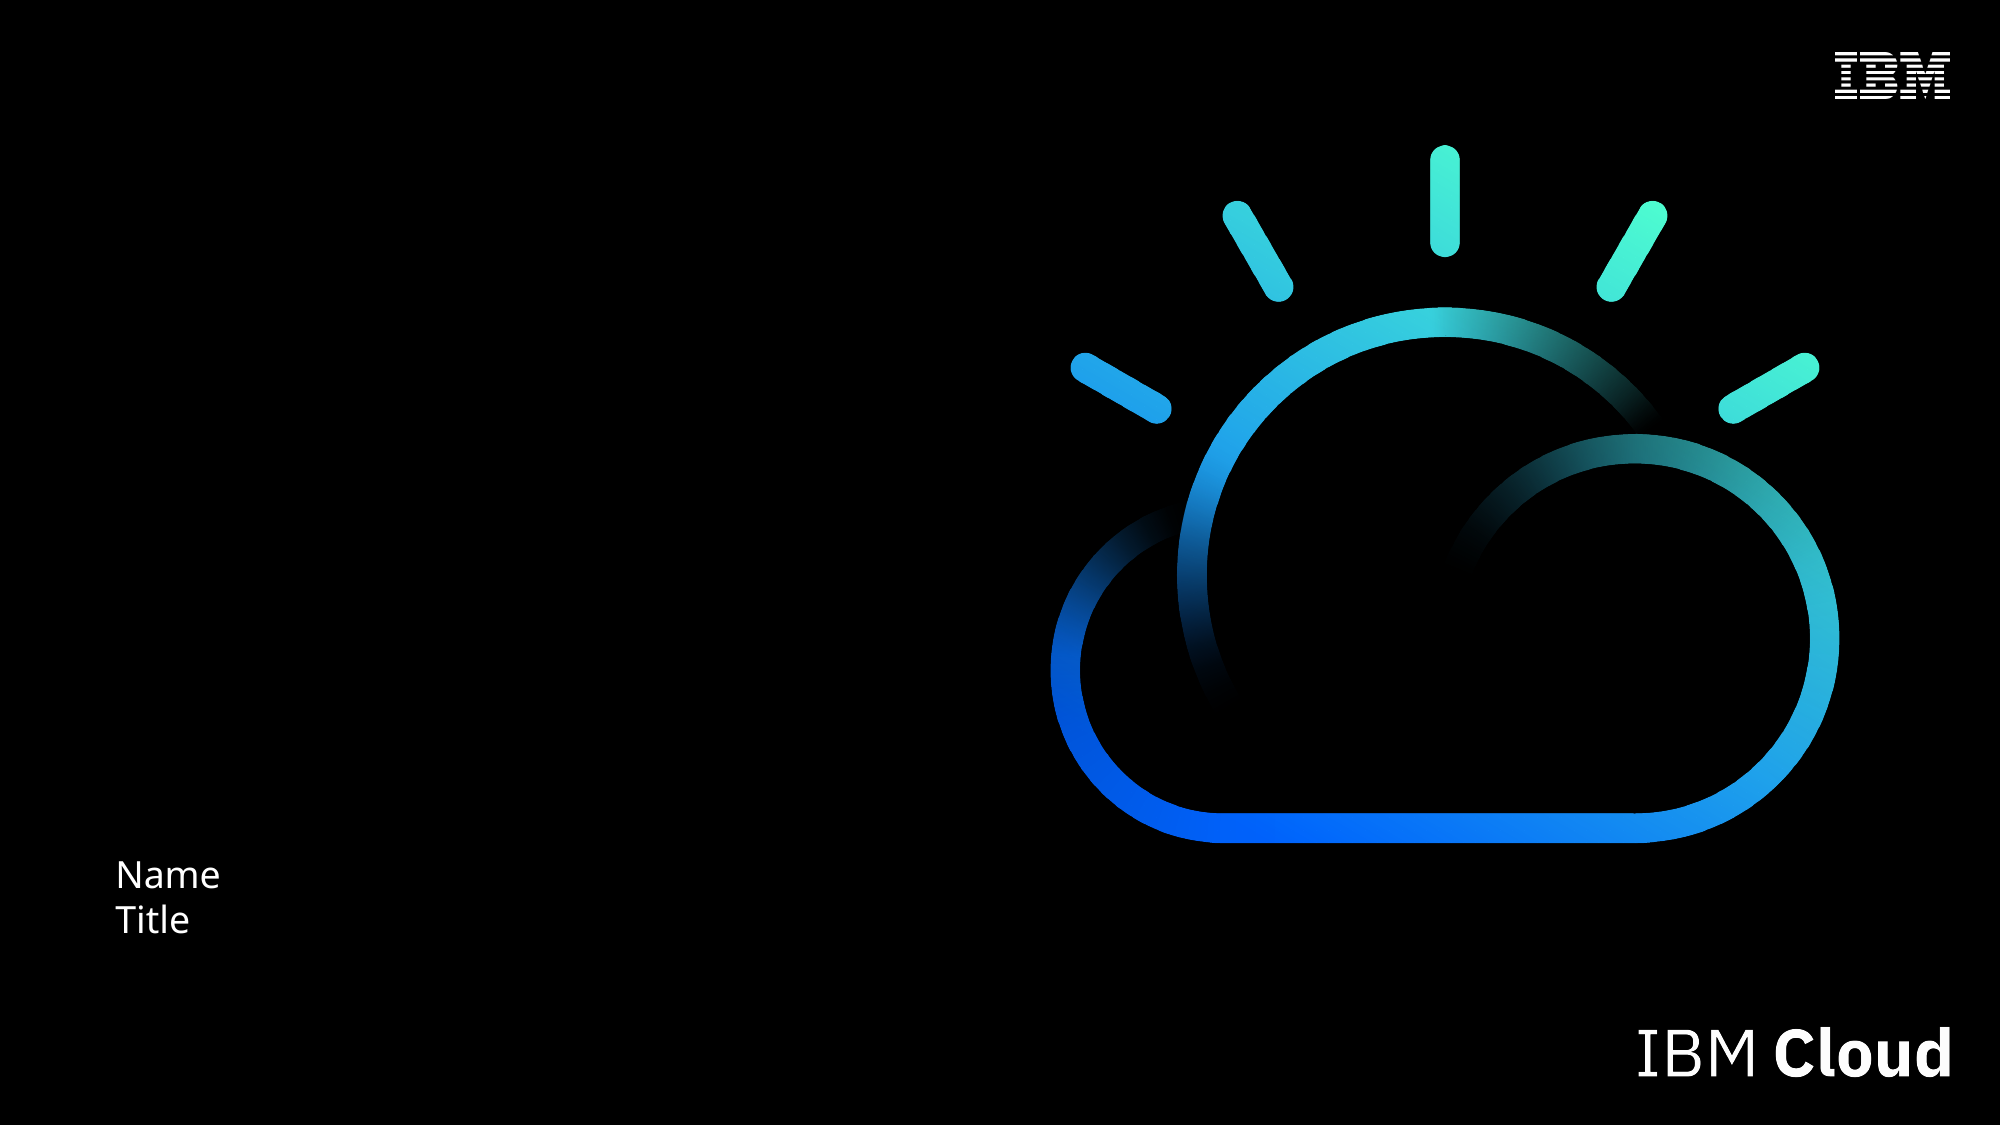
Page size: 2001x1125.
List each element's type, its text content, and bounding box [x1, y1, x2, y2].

picture [1620, 1007, 1966, 1095]
picture [977, 52, 1950, 896]
text_box Name Title [100, 843, 760, 949]
